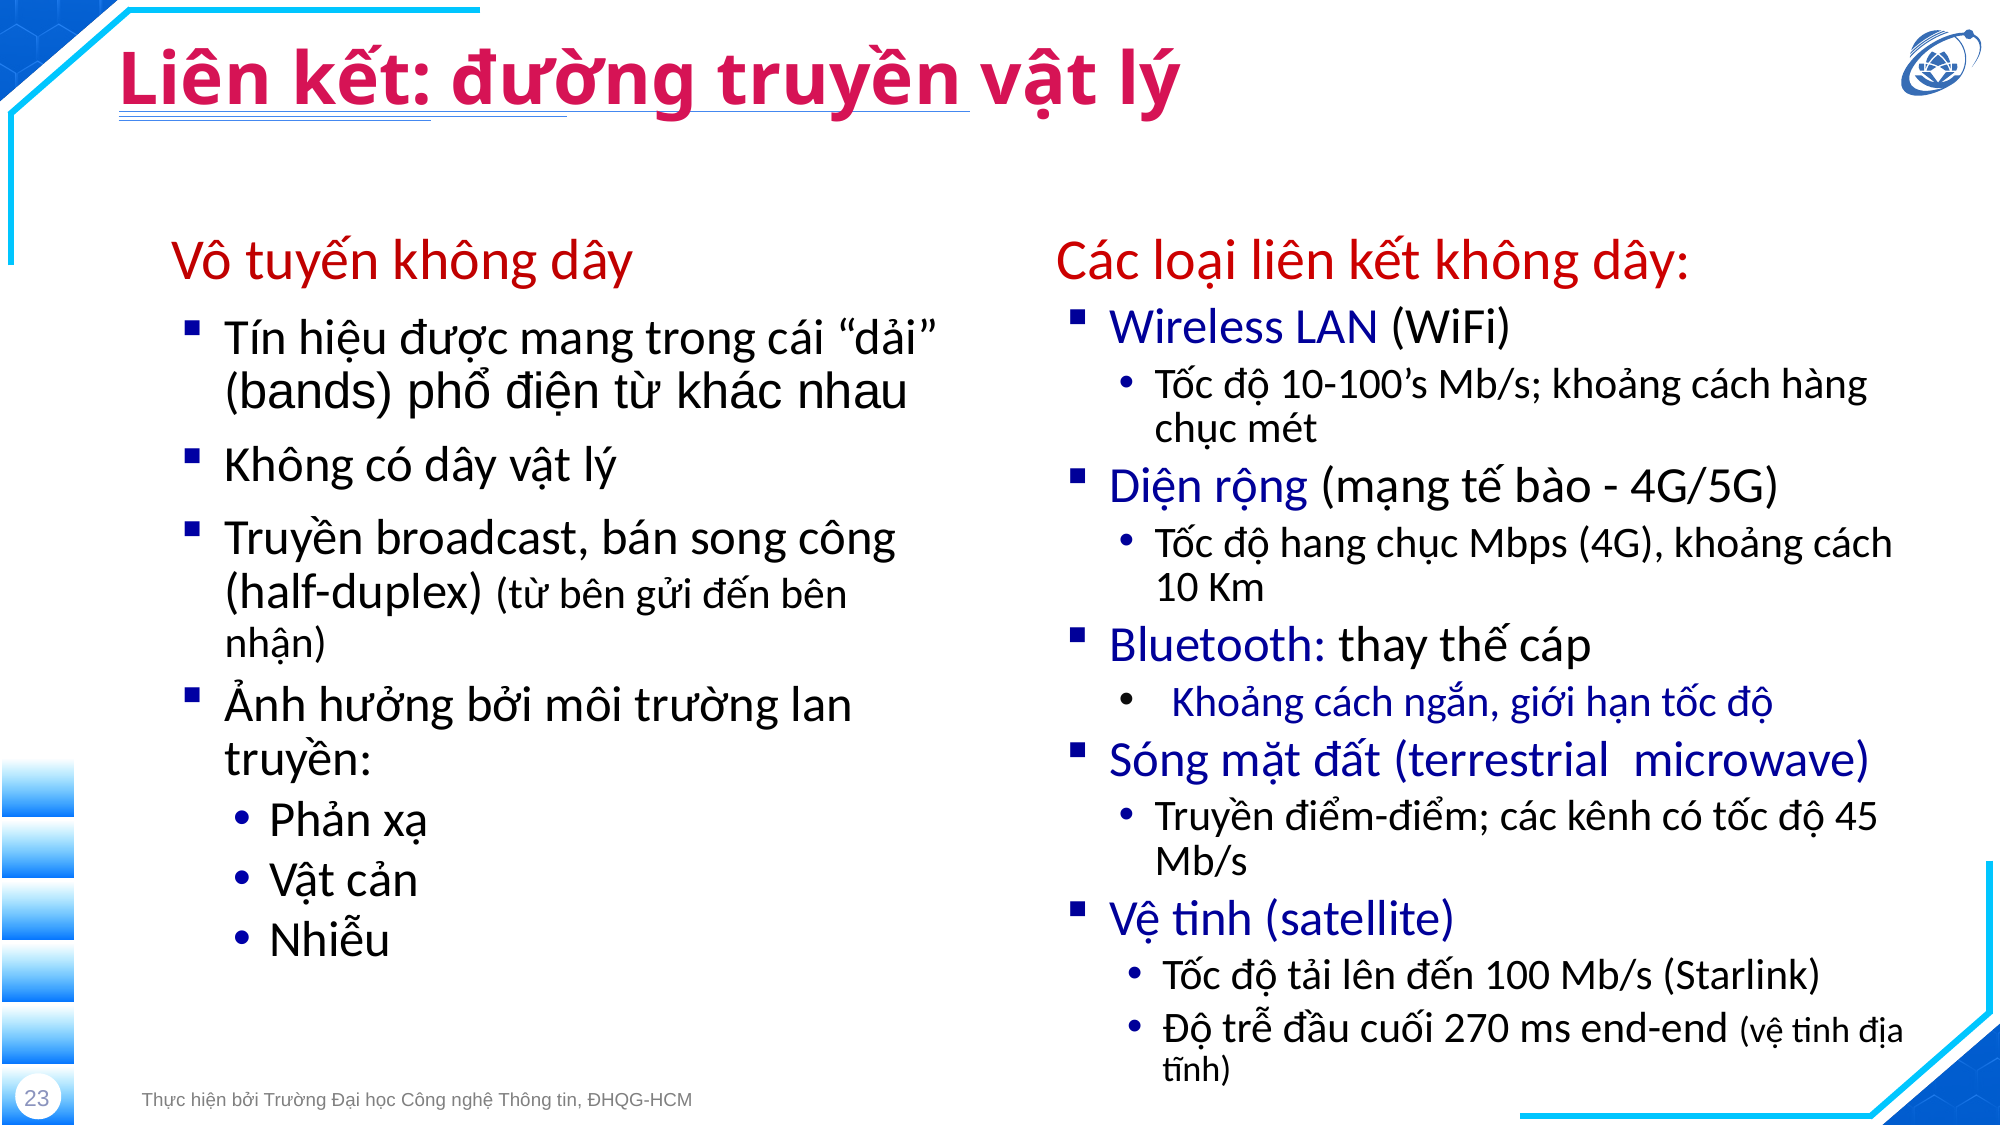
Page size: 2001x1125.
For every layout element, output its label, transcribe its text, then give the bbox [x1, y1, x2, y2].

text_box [1909, 50, 1916, 58]
slide_number 23 [0, 1073, 117, 1122]
footer Thực hiện bởi Trường Đại học Công nghệ Thông tin, ĐHQG-HCM [126, 1077, 834, 1121]
title Liên kết: đường truyền vật lý [117, 28, 1863, 106]
text_box Vô tuyến không dây Tín hiệu được mang trong cái “dải” (bands) phổ điện từ khác nhau Không có dây vật lý Truyền broadcast, bán song công (half-duplex) (từ bên gửi đến bên nhận) Ảnh hưởng bởi môi trường lan truyền: Phản xạ Vật cản Nhiễu [156, 222, 969, 1023]
text_box Các loại liên kết không dây: Wireless LAN (WiFi) Tốc độ 10-100’s Mb/s; khoảng cách hàng chục mét Diện rộng (mạng tế bào - 4G/5G) Tốc độ hang chục Mbps (4G), khoảng cách 10 Km Bluetooth: thay thế cáp Khoảng cách ngắn, giới hạn tốc độ Sóng mặt đất (terrestrial microwave) Truyền điểm-điểm; các kênh có tốc độ 45 Mb/s Vệ tinh (satellite) Tốc độ tải lên đến 100 Mb/s (Starlink) Độ trễ đầu cuối 270 ms end-end (vệ tinh địa tĩnh) [1041, 222, 1963, 1100]
